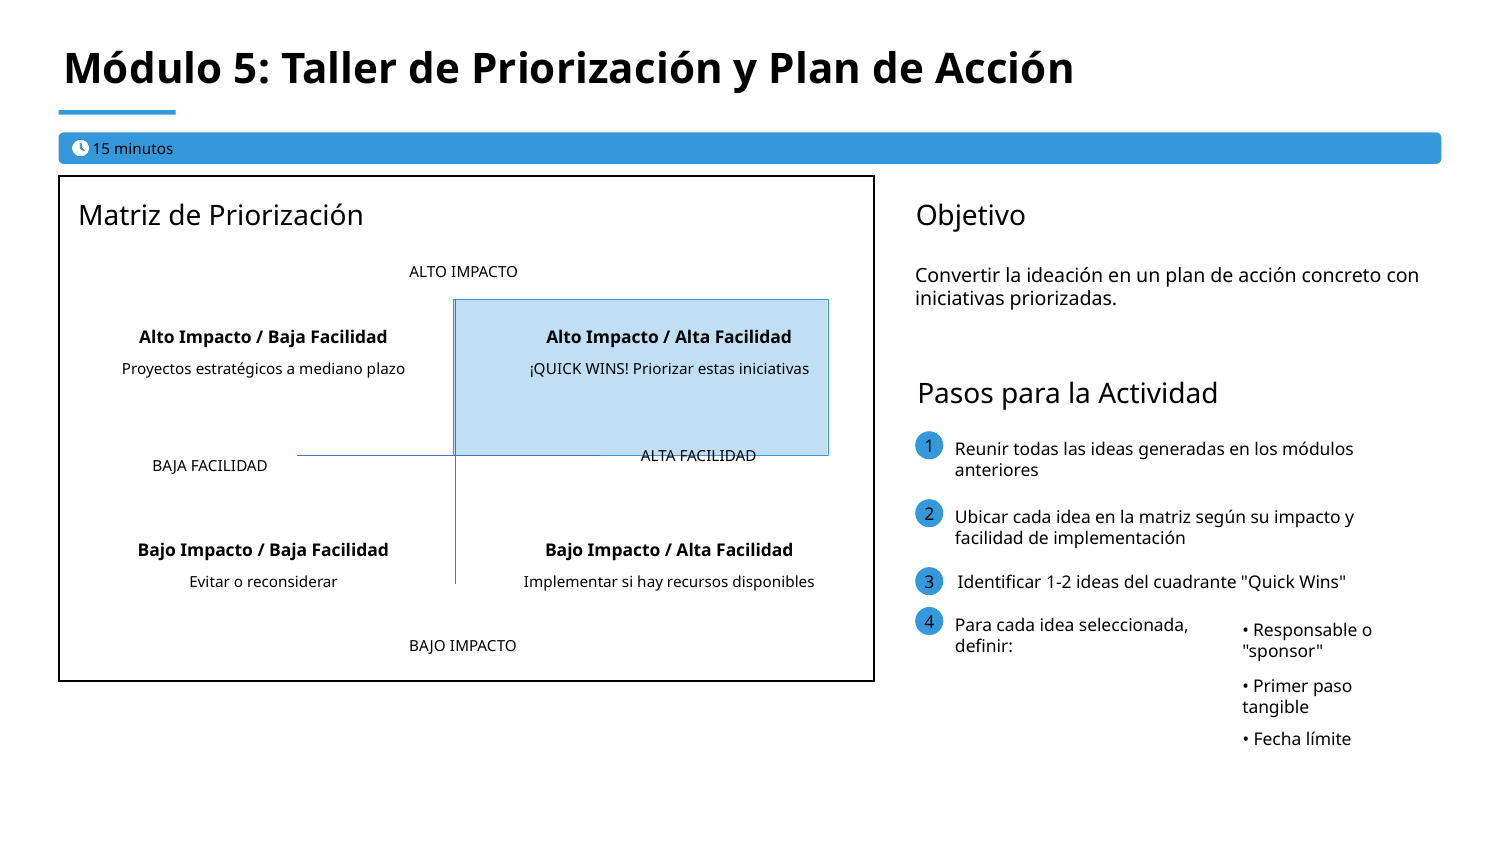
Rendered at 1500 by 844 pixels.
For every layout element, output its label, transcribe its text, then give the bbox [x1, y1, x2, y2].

text_box Identificar 1-2 ideas del cuadrante "Quick Wins" [957, 570, 1348, 592]
text_box • Fecha límite [1242, 727, 1352, 749]
text_box [915, 431, 944, 460]
picture [72, 139, 89, 157]
text_box Alto Impacto / Baja Facilidad [138, 325, 388, 347]
text_box [915, 606, 944, 636]
text_box Ubicar cada idea en la matriz según su impacto y facilidad de implementación [955, 506, 1424, 549]
text_box Evitar o reconsiderar [189, 572, 338, 591]
text_box Proyectos estratégicos a mediano plazo [121, 359, 406, 378]
text_box Alto Impacto / Alta Facilidad [546, 325, 793, 347]
text_box Objetivo [915, 197, 1027, 232]
text_box [897, 353, 1442, 782]
text_box Módulo 5: Taller de Priorización y Plan de Acción [63, 41, 1077, 93]
text_box Bajo Impacto / Alta Facilidad [544, 539, 794, 561]
text_box • Primer paso tangible [1242, 675, 1424, 717]
text_box [897, 175, 1442, 337]
text_box [915, 567, 944, 596]
text_box 3 [924, 570, 935, 592]
text_box • Responsable o "sponsor" [1242, 618, 1424, 661]
text_box 4 [924, 610, 935, 632]
text_box 2 [924, 502, 935, 524]
text_box Bajo Impacto / Baja Facilidad [137, 539, 390, 561]
text_box [58, 132, 1442, 164]
text_box ¡QUICK WINS! Priorizar estas iniciativas [529, 359, 810, 378]
text_box 15 minutos [88, 138, 174, 158]
text_box [58, 175, 875, 682]
text_box 1 [924, 434, 935, 456]
text_box BAJA FACILIDAD [152, 456, 286, 475]
text_box Implementar si hay recursos disponibles [523, 572, 815, 591]
text_box Pasos para la Actividad [917, 375, 1220, 410]
text_box Para cada idea seleccionada, definir: [955, 614, 1205, 657]
text_box Convertir la ideación en un plan de acción concreto con iniciativas priorizadas. [915, 262, 1424, 310]
text_box BAJO IMPACTO [409, 635, 518, 655]
text_box Matriz de Priorización [78, 197, 365, 232]
text_box [58, 110, 176, 115]
text_box Reunir todas las ideas generadas en los módulos anteriores [955, 438, 1424, 481]
text_box [456, 298, 828, 455]
text_box ALTO IMPACTO [409, 261, 519, 281]
text_box ALTA FACILIDAD [640, 446, 799, 465]
text_box [915, 499, 944, 528]
